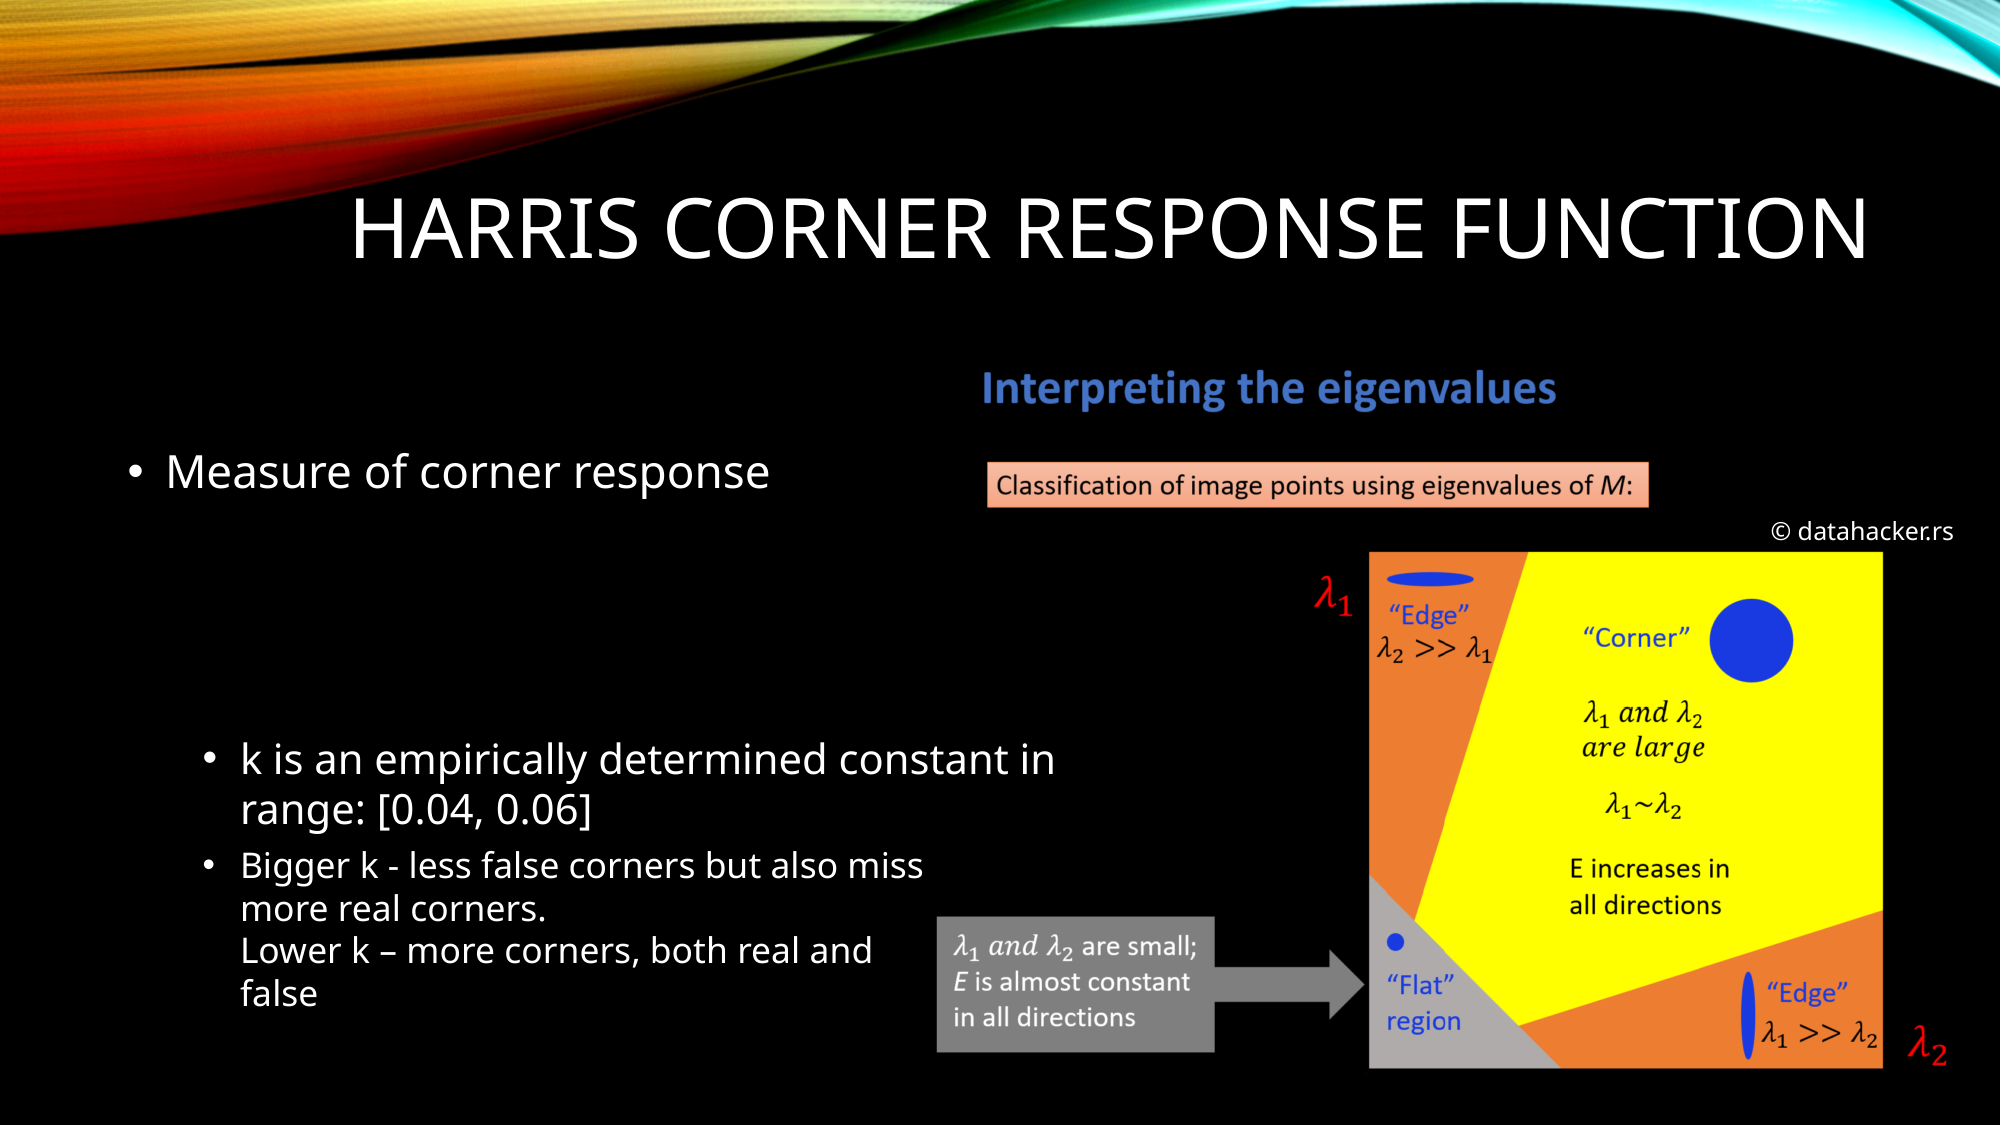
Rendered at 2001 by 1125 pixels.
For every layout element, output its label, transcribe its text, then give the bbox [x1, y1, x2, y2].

picture [0, 0, 2000, 237]
title Harris Corner Response Function [293, 125, 1888, 338]
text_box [935, 341, 2000, 1076]
